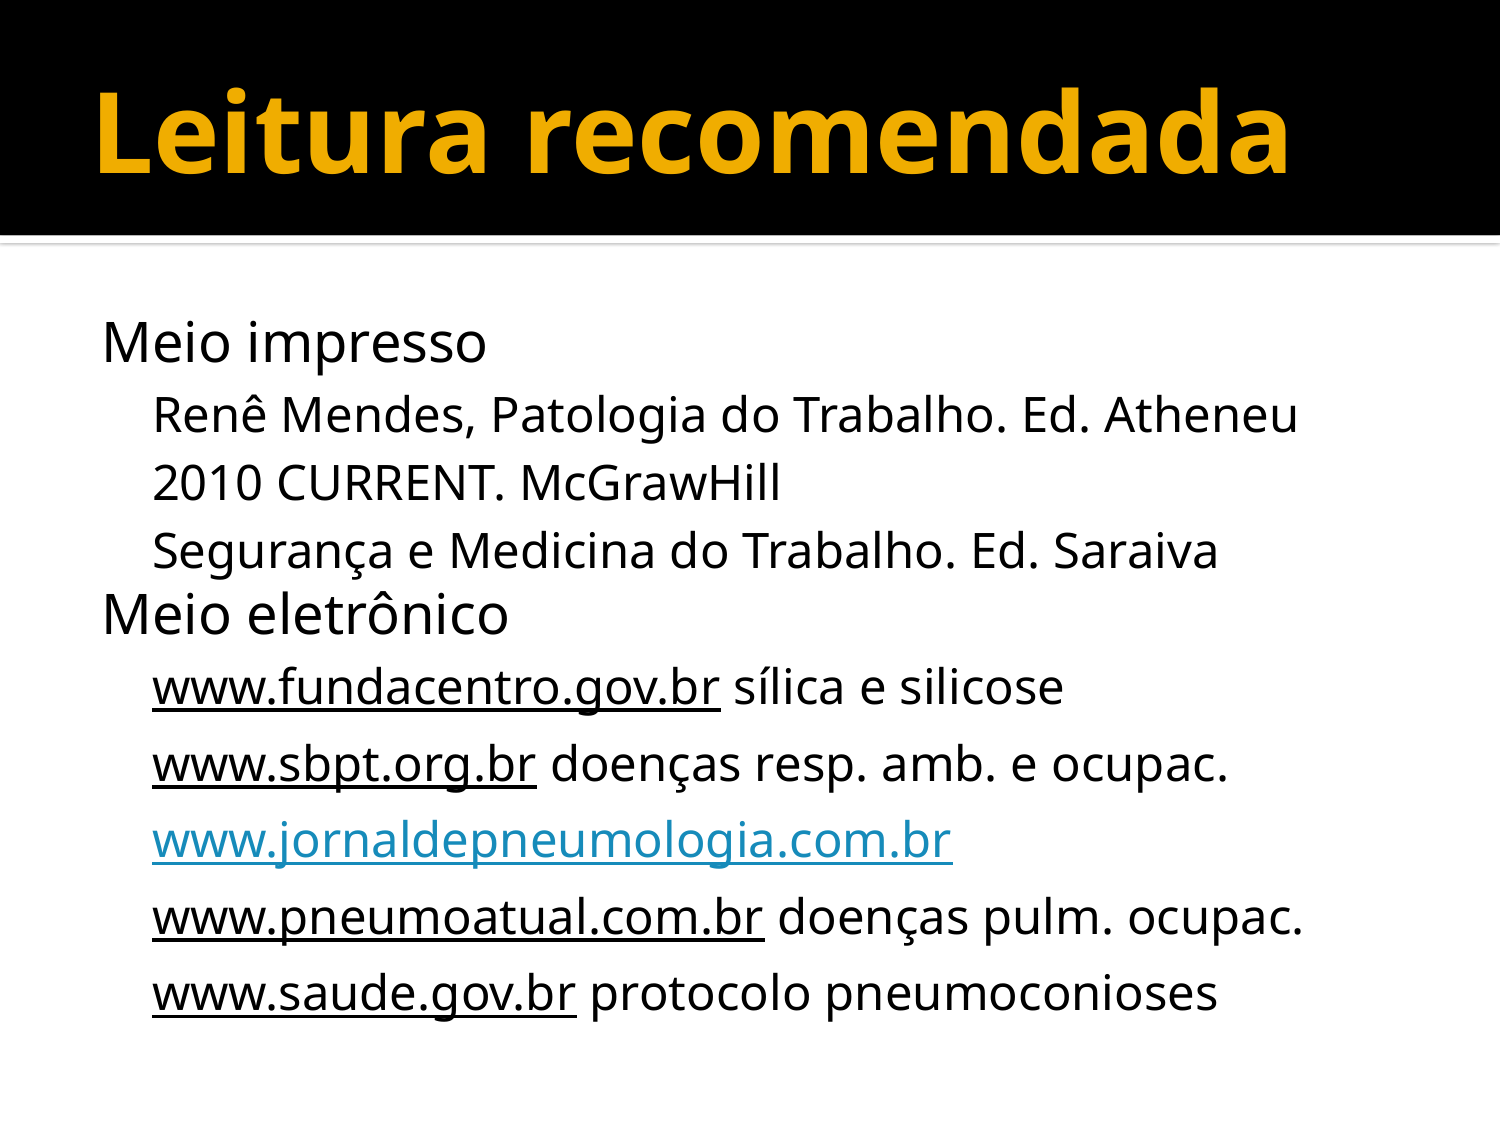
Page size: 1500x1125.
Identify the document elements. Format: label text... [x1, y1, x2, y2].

title Leitura recomendada [75, 25, 1425, 231]
list Meio impresso Renê Mendes, Patologia do Trabalho. Ed. Atheneu 2010 CURRENT. McGrawHill Segurança e Medicina do Trabalho. Ed. Saraiva Meio eletrônico www.fundacentro.gov.br sílica e silicose www.sbpt.org.br doenças resp. amb. e ocupac. www.jornaldepneumologia.com.br www.pneumoatual.com.br doenças pulm. ocupac. www.saude.gov.br protocolo pneumoconioses [75, 291, 1425, 1050]
